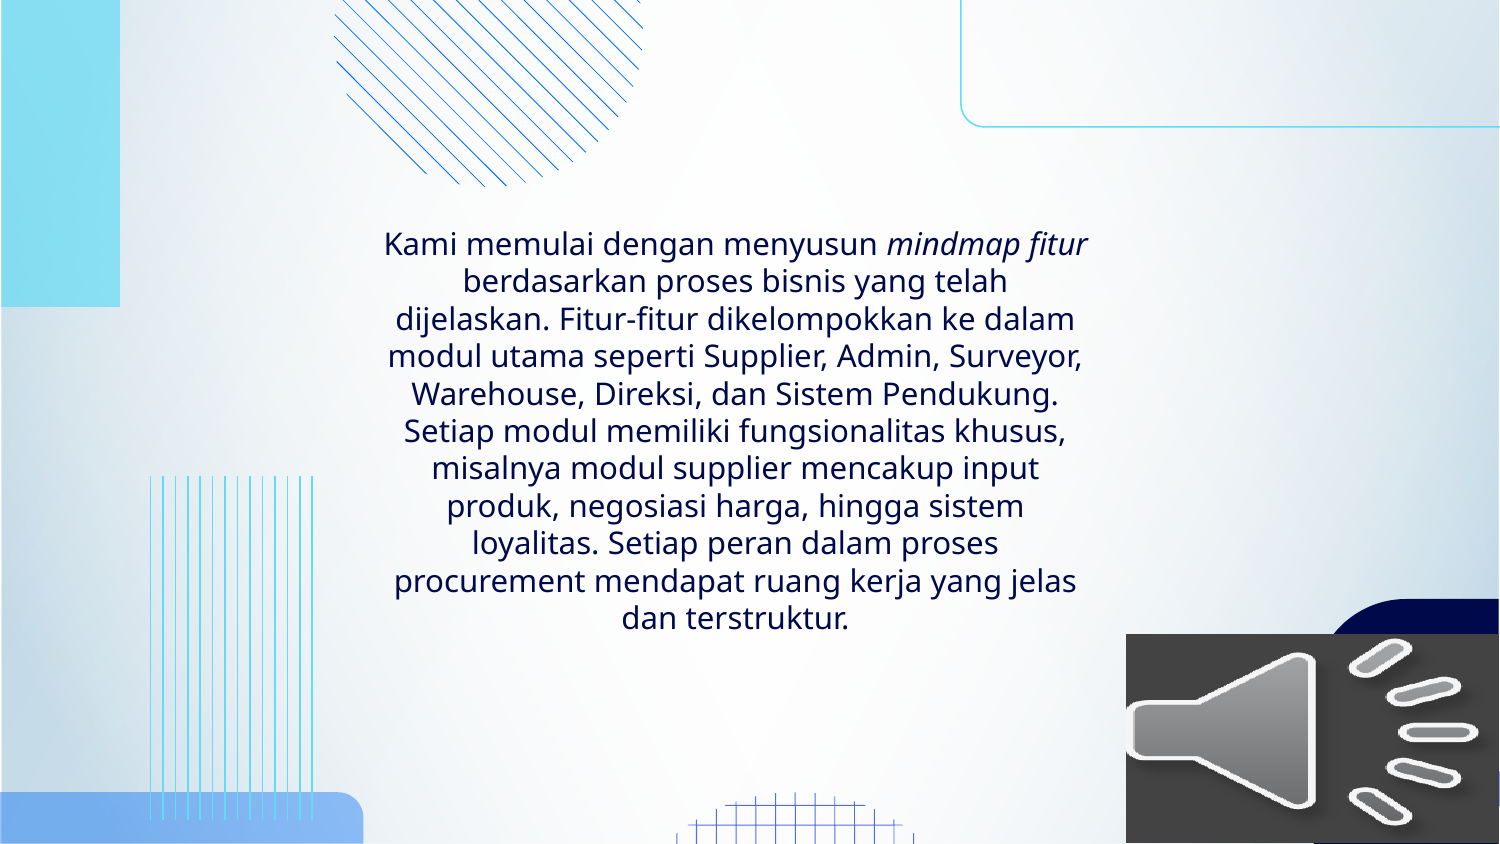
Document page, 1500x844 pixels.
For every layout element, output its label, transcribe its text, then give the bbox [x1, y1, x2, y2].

picture [816, 826, 834, 844]
picture [737, 806, 755, 824]
picture [737, 826, 755, 844]
picture [777, 826, 794, 844]
picture [757, 826, 775, 844]
subtitle Kami memulai dengan menyusun mindmap fitur berdasarkan proses bisnis yang telah dijelaskan. Fitur-fitur dikelompokkan ke dalam modul utama seperti Supplier, Admin, Surveyor, Warehouse, Direksi, dan Sistem Pendukung. Setiap modul memiliki fungsionalitas khusus, misalnya modul supplier mencakup input produk, negosiasi harga, hingga sistem loyalitas. Setiap peran dalam proses procurement mendapat ruang kerja yang jelas dan terstruktur. [368, 208, 1104, 388]
picture [836, 806, 854, 824]
picture [856, 826, 873, 844]
picture [777, 806, 794, 824]
picture [1, 0, 1500, 844]
picture [796, 806, 814, 824]
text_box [333, 0, 644, 188]
picture [757, 806, 775, 824]
picture [816, 806, 834, 824]
text_box [960, 0, 1500, 127]
picture [717, 826, 735, 844]
picture [698, 826, 715, 844]
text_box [150, 476, 313, 821]
picture [875, 826, 893, 844]
picture [836, 826, 854, 844]
picture [796, 826, 814, 844]
